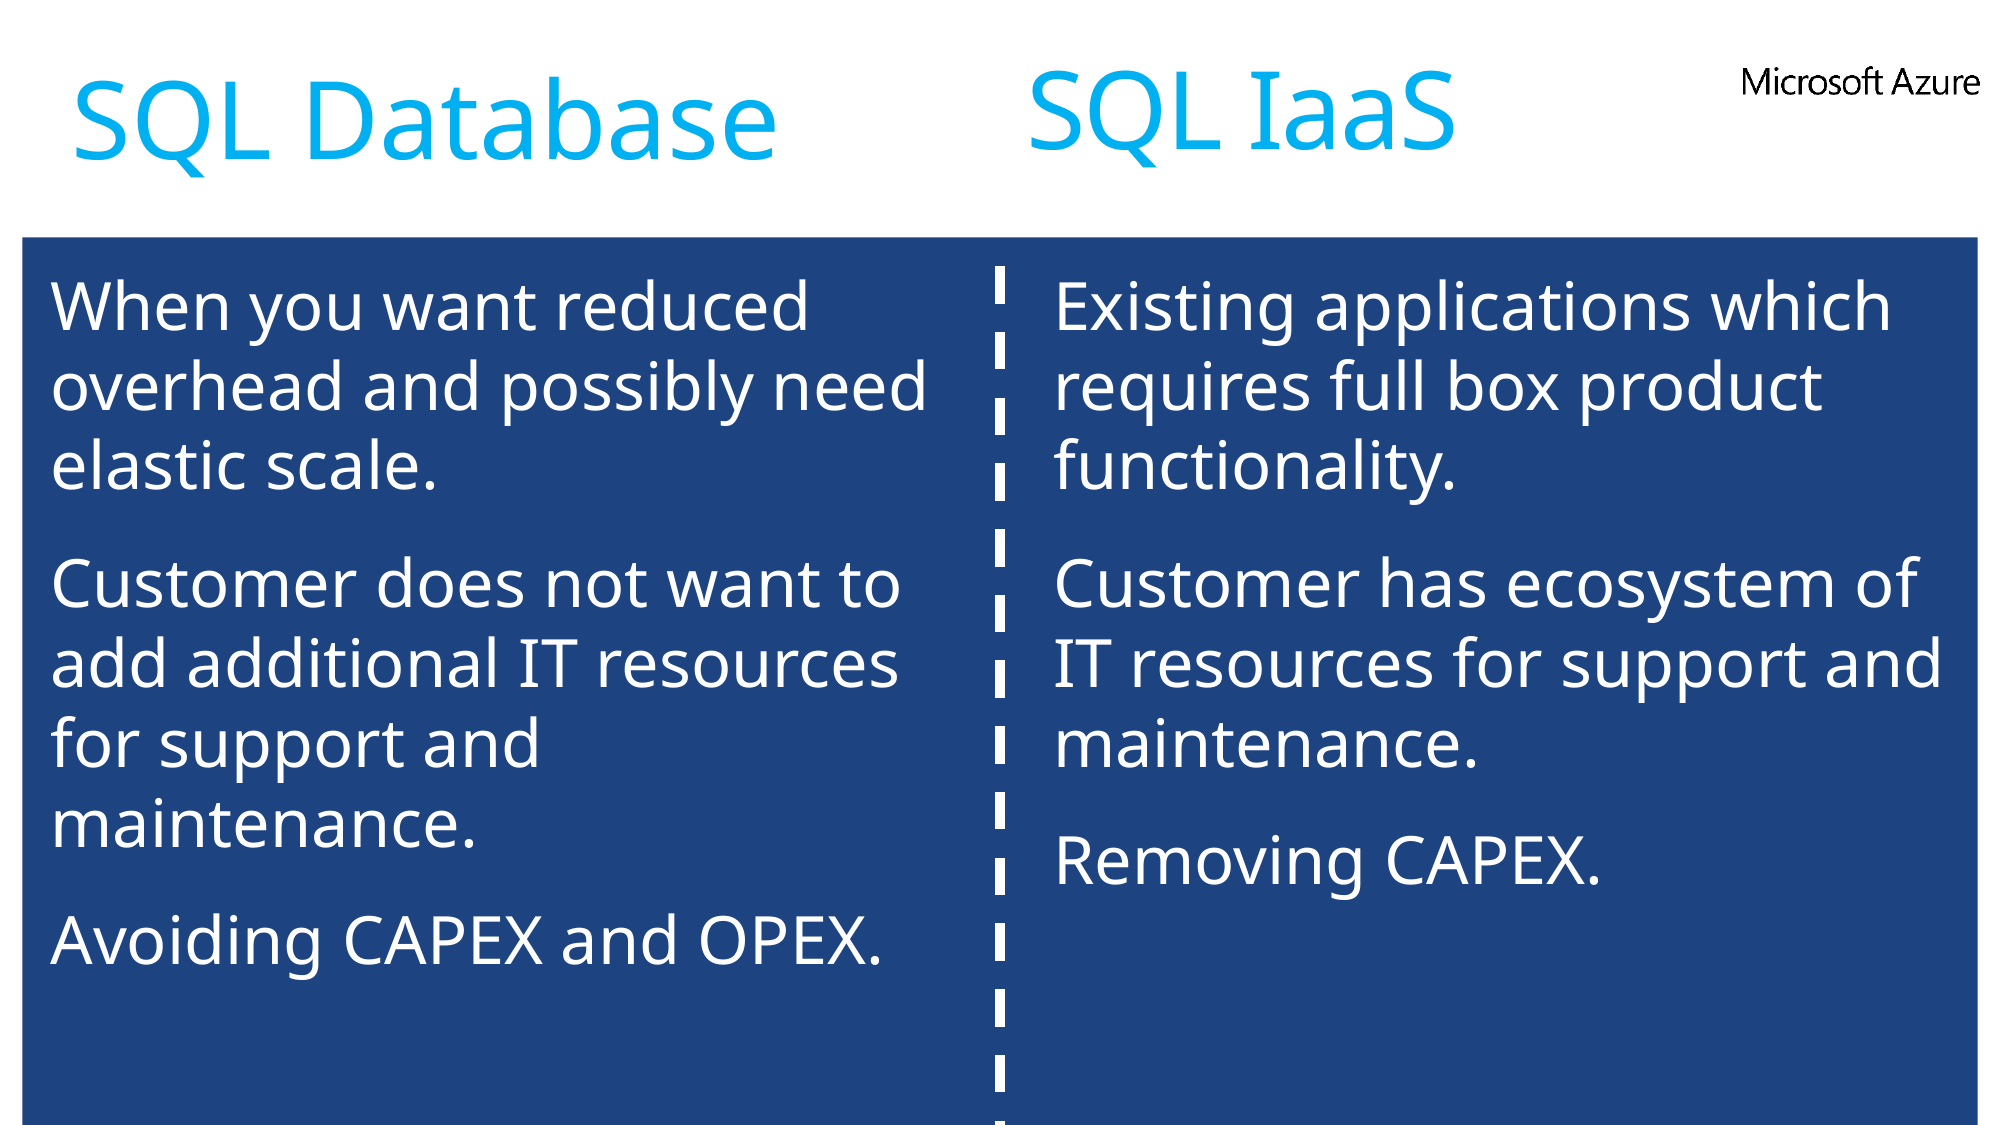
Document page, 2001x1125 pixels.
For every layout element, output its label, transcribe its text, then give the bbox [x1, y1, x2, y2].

text_box Existing applications which requires full box product functionality. Customer has ecosystem of IT resources for support and maintenance. Removing CAPEX. [1038, 248, 1968, 1125]
title SQL Database [45, 48, 984, 200]
text_box When you want reduced overhead and possibly need elastic scale. Customer does not want to add additional IT resources for support and maintenance. Avoiding CAPEX and OPEX. [23, 248, 984, 1125]
picture [1939, 49, 1998, 113]
text_box SQL IaaS [999, 48, 1939, 200]
